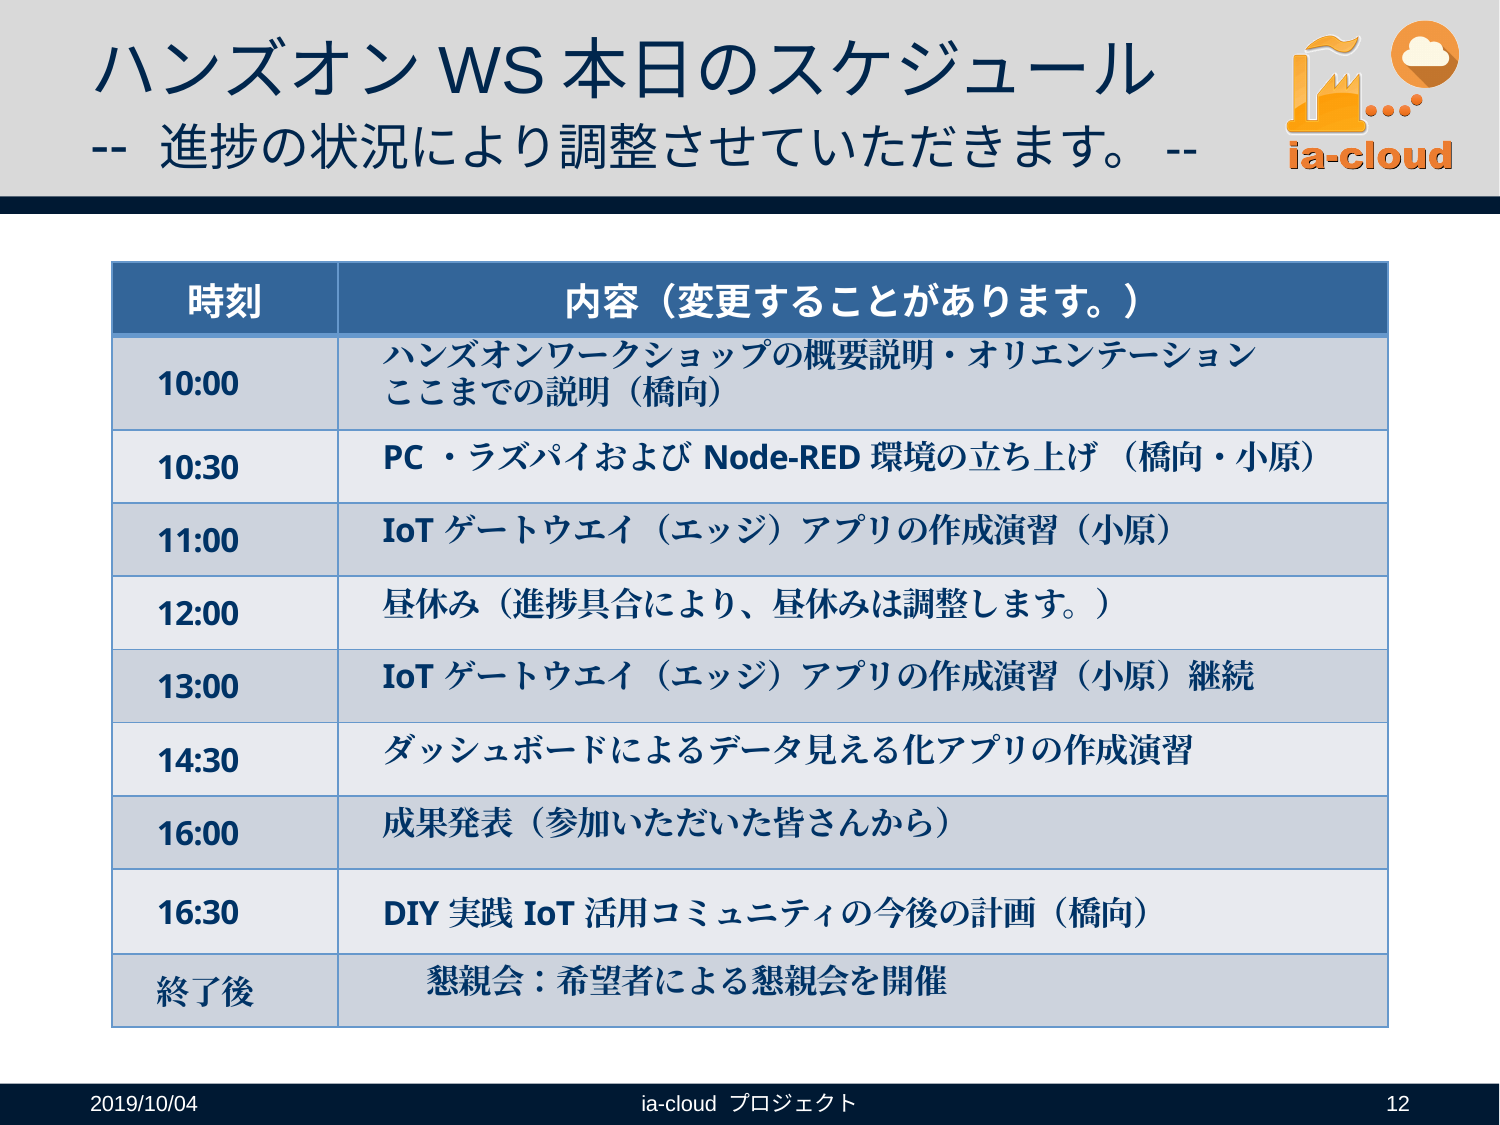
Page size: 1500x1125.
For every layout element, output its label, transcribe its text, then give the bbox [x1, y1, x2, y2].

table_cell IoTゲートウエイ（エッジ）アプリの作成演習（小原） [339, 504, 1387, 575]
title ハンズオンWS本日のスケジュール -- 進捗の状況により調整させていただきます。-- [75, 42, 1436, 161]
table_cell 13:00 [113, 650, 337, 722]
table_cell 懇親会：希望者による懇親会を開催 [339, 955, 1387, 1026]
table_cell IoTゲートウエイ（エッジ）アプリの作成演習（小原）継続 [339, 650, 1387, 722]
table_cell 16:30 [113, 870, 337, 953]
footer ia-cloud プロジェクト [512, 1082, 988, 1121]
table_cell PC・ラズパイおよびNode-RED環境の立ち上げ （橋向・小原） [339, 431, 1387, 502]
table_cell DIY実践IoT活用コミュニティの今後の計画（橋向） [339, 870, 1387, 953]
table_cell 成果発表（参加いただいた皆さんから） [339, 797, 1387, 868]
table_cell 終了後 [113, 955, 337, 1026]
table_cell ダッシュボードによるデータ見える化アプリの作成演習 [339, 723, 1387, 795]
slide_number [75, 1082, 425, 1121]
table_header 内容（変更することがあります。） [339, 263, 1387, 333]
slide_number 12 [1074, 1082, 1425, 1121]
table_cell 12:00 [113, 577, 337, 649]
table_cell 16:00 [113, 797, 337, 868]
table_cell 11:00 [113, 504, 337, 575]
table_cell 昼休み（進捗具合により、昼休みは調整します。） [339, 577, 1387, 649]
table_cell 14:30 [113, 723, 337, 795]
table_cell 10:00 [113, 338, 337, 429]
table_cell ハンズオンワークショップの概要説明・オリエンテーション ここまでの説明（橋向） [339, 338, 1387, 429]
table_header 時刻 [113, 263, 337, 333]
table_cell 10:30 [113, 431, 337, 502]
picture [1263, 17, 1479, 204]
